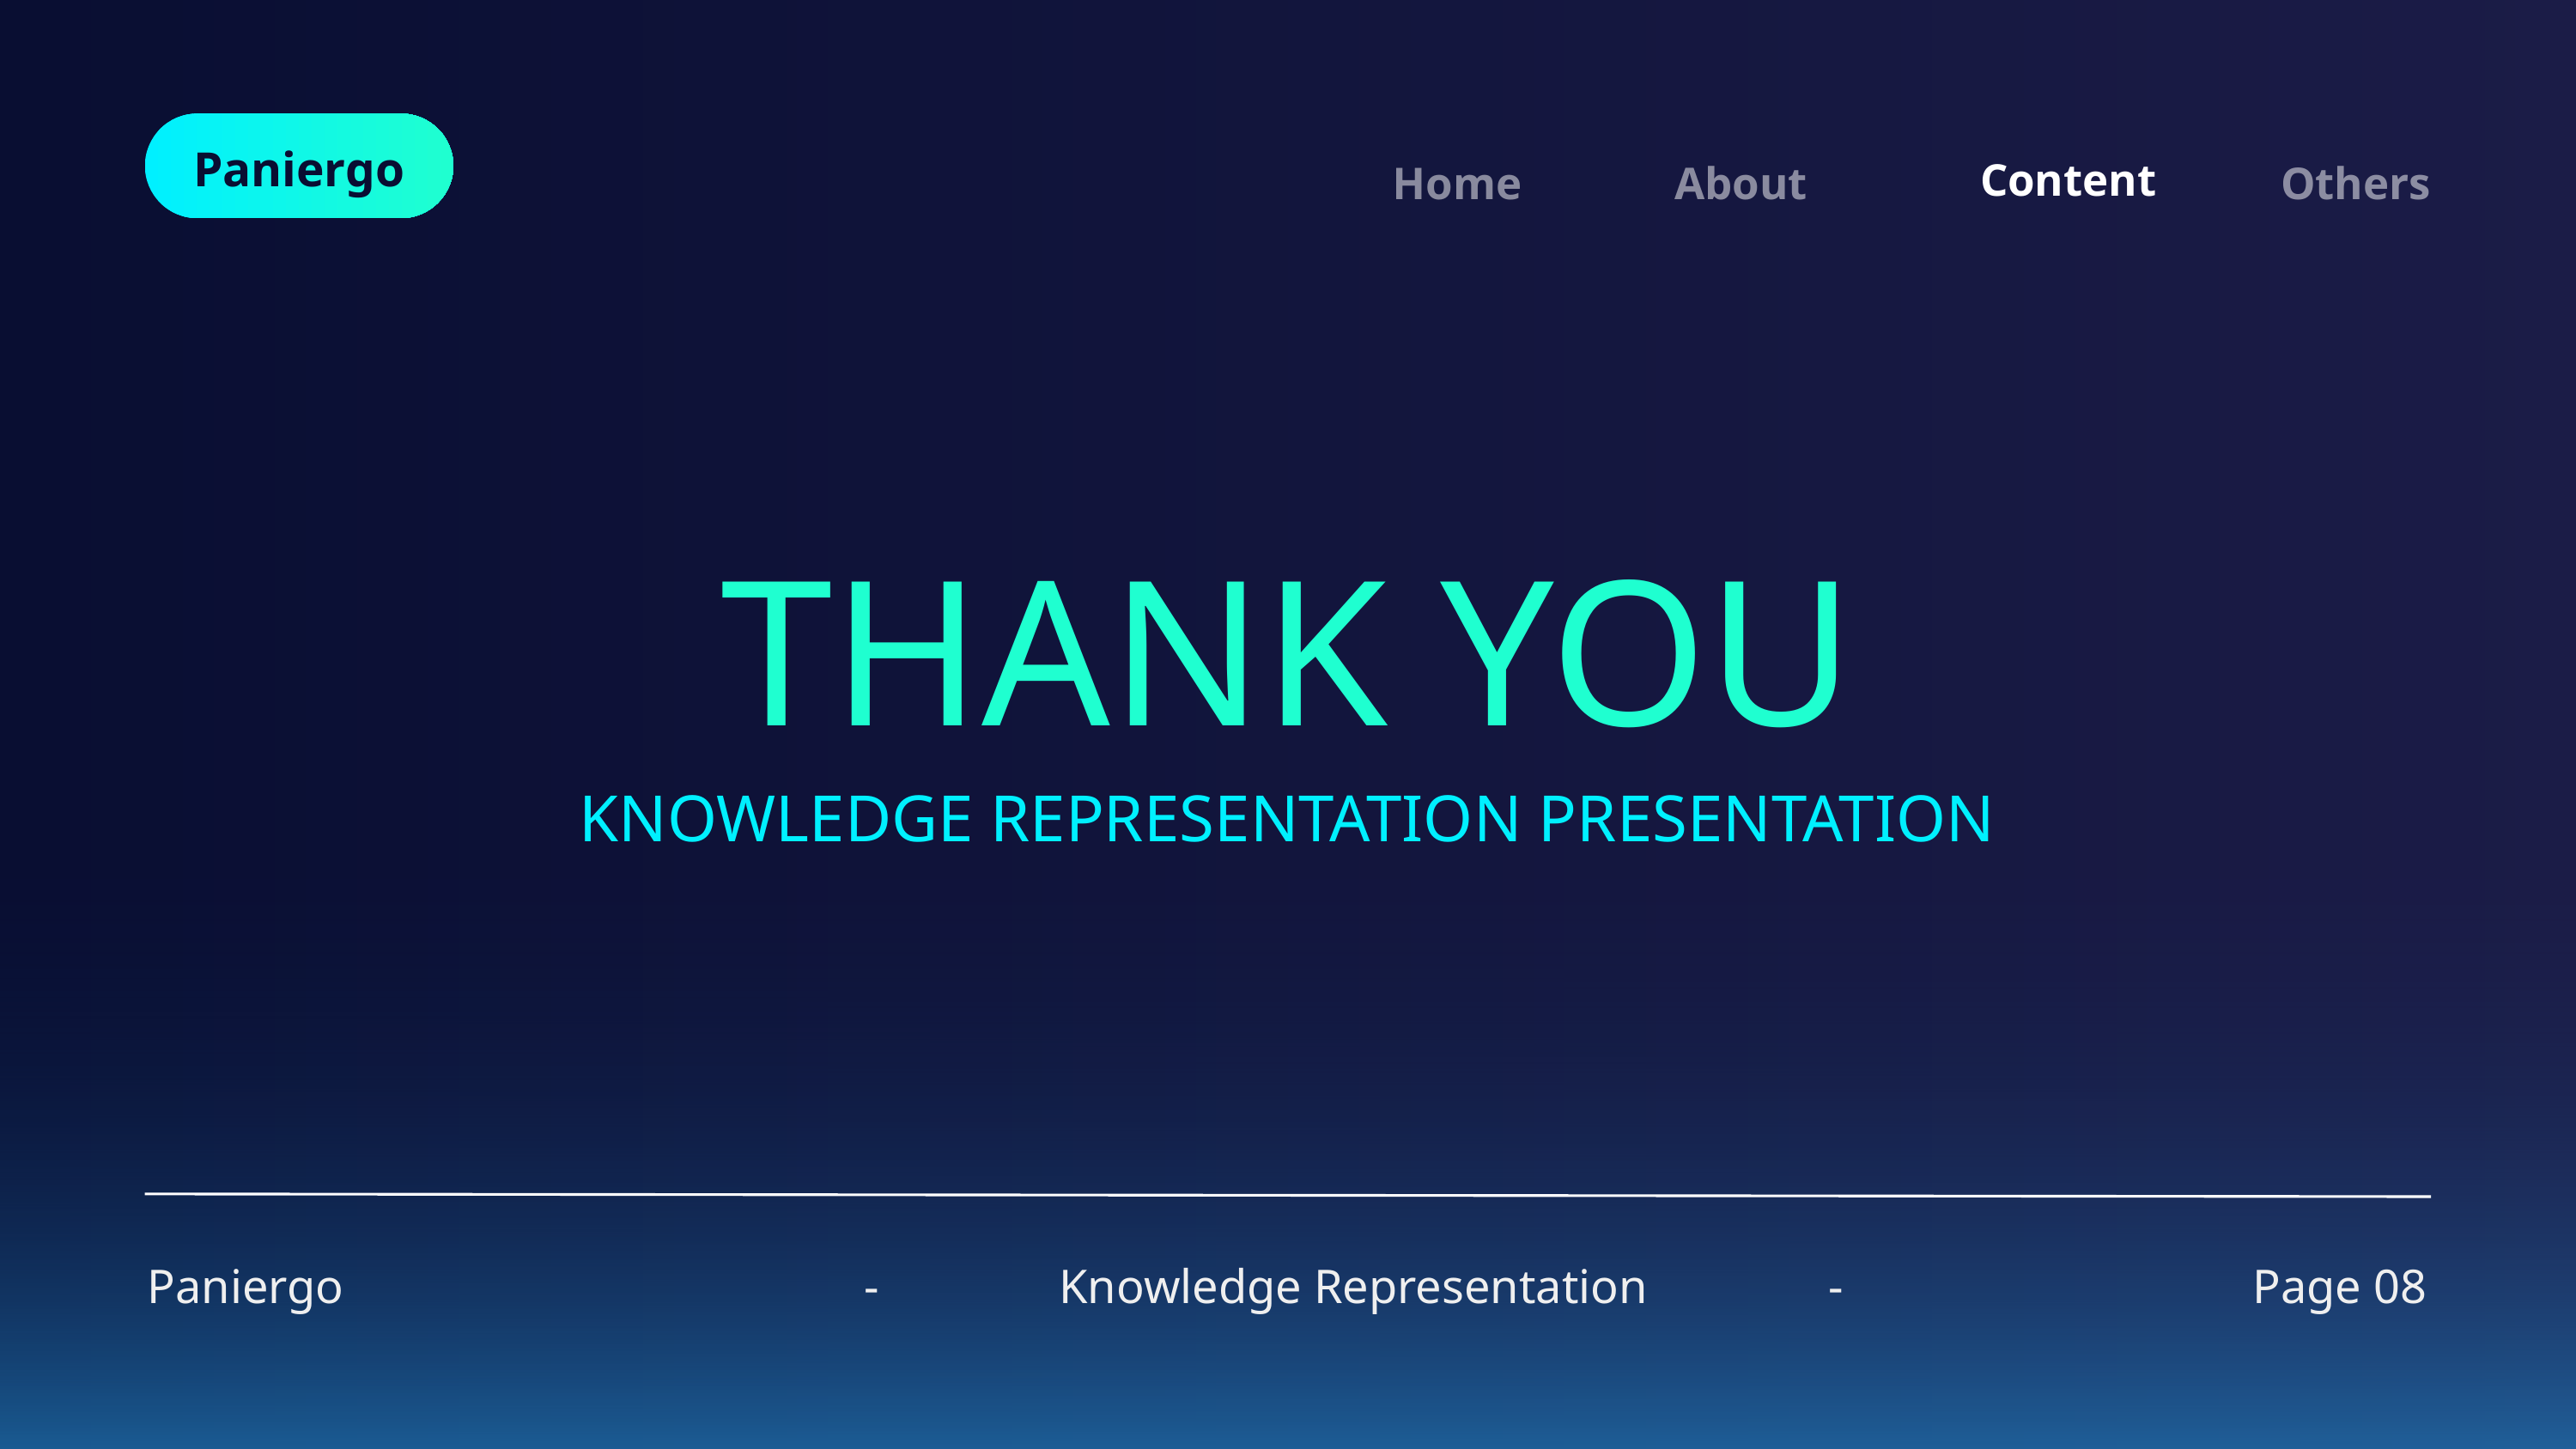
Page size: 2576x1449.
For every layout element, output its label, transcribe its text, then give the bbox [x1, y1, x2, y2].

text_box [0, 831, 2576, 1449]
text_box Content [1956, 143, 2181, 205]
text_box Paniergo [147, 1247, 587, 1313]
text_box Home [1287, 146, 1522, 209]
text_box Knowledge Representation [1019, 1247, 1688, 1313]
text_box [144, 113, 454, 219]
text_box THANK YOU [301, 564, 2275, 767]
text_box KNOWLEDGE REPRESENTATION PRESENTATION [558, 790, 2018, 854]
text_box - [772, 1247, 971, 1313]
text_box About [1607, 147, 1876, 209]
text_box Others [2117, 146, 2432, 209]
text_box - [1736, 1247, 1935, 1313]
text_box Page 08 [1988, 1247, 2427, 1313]
